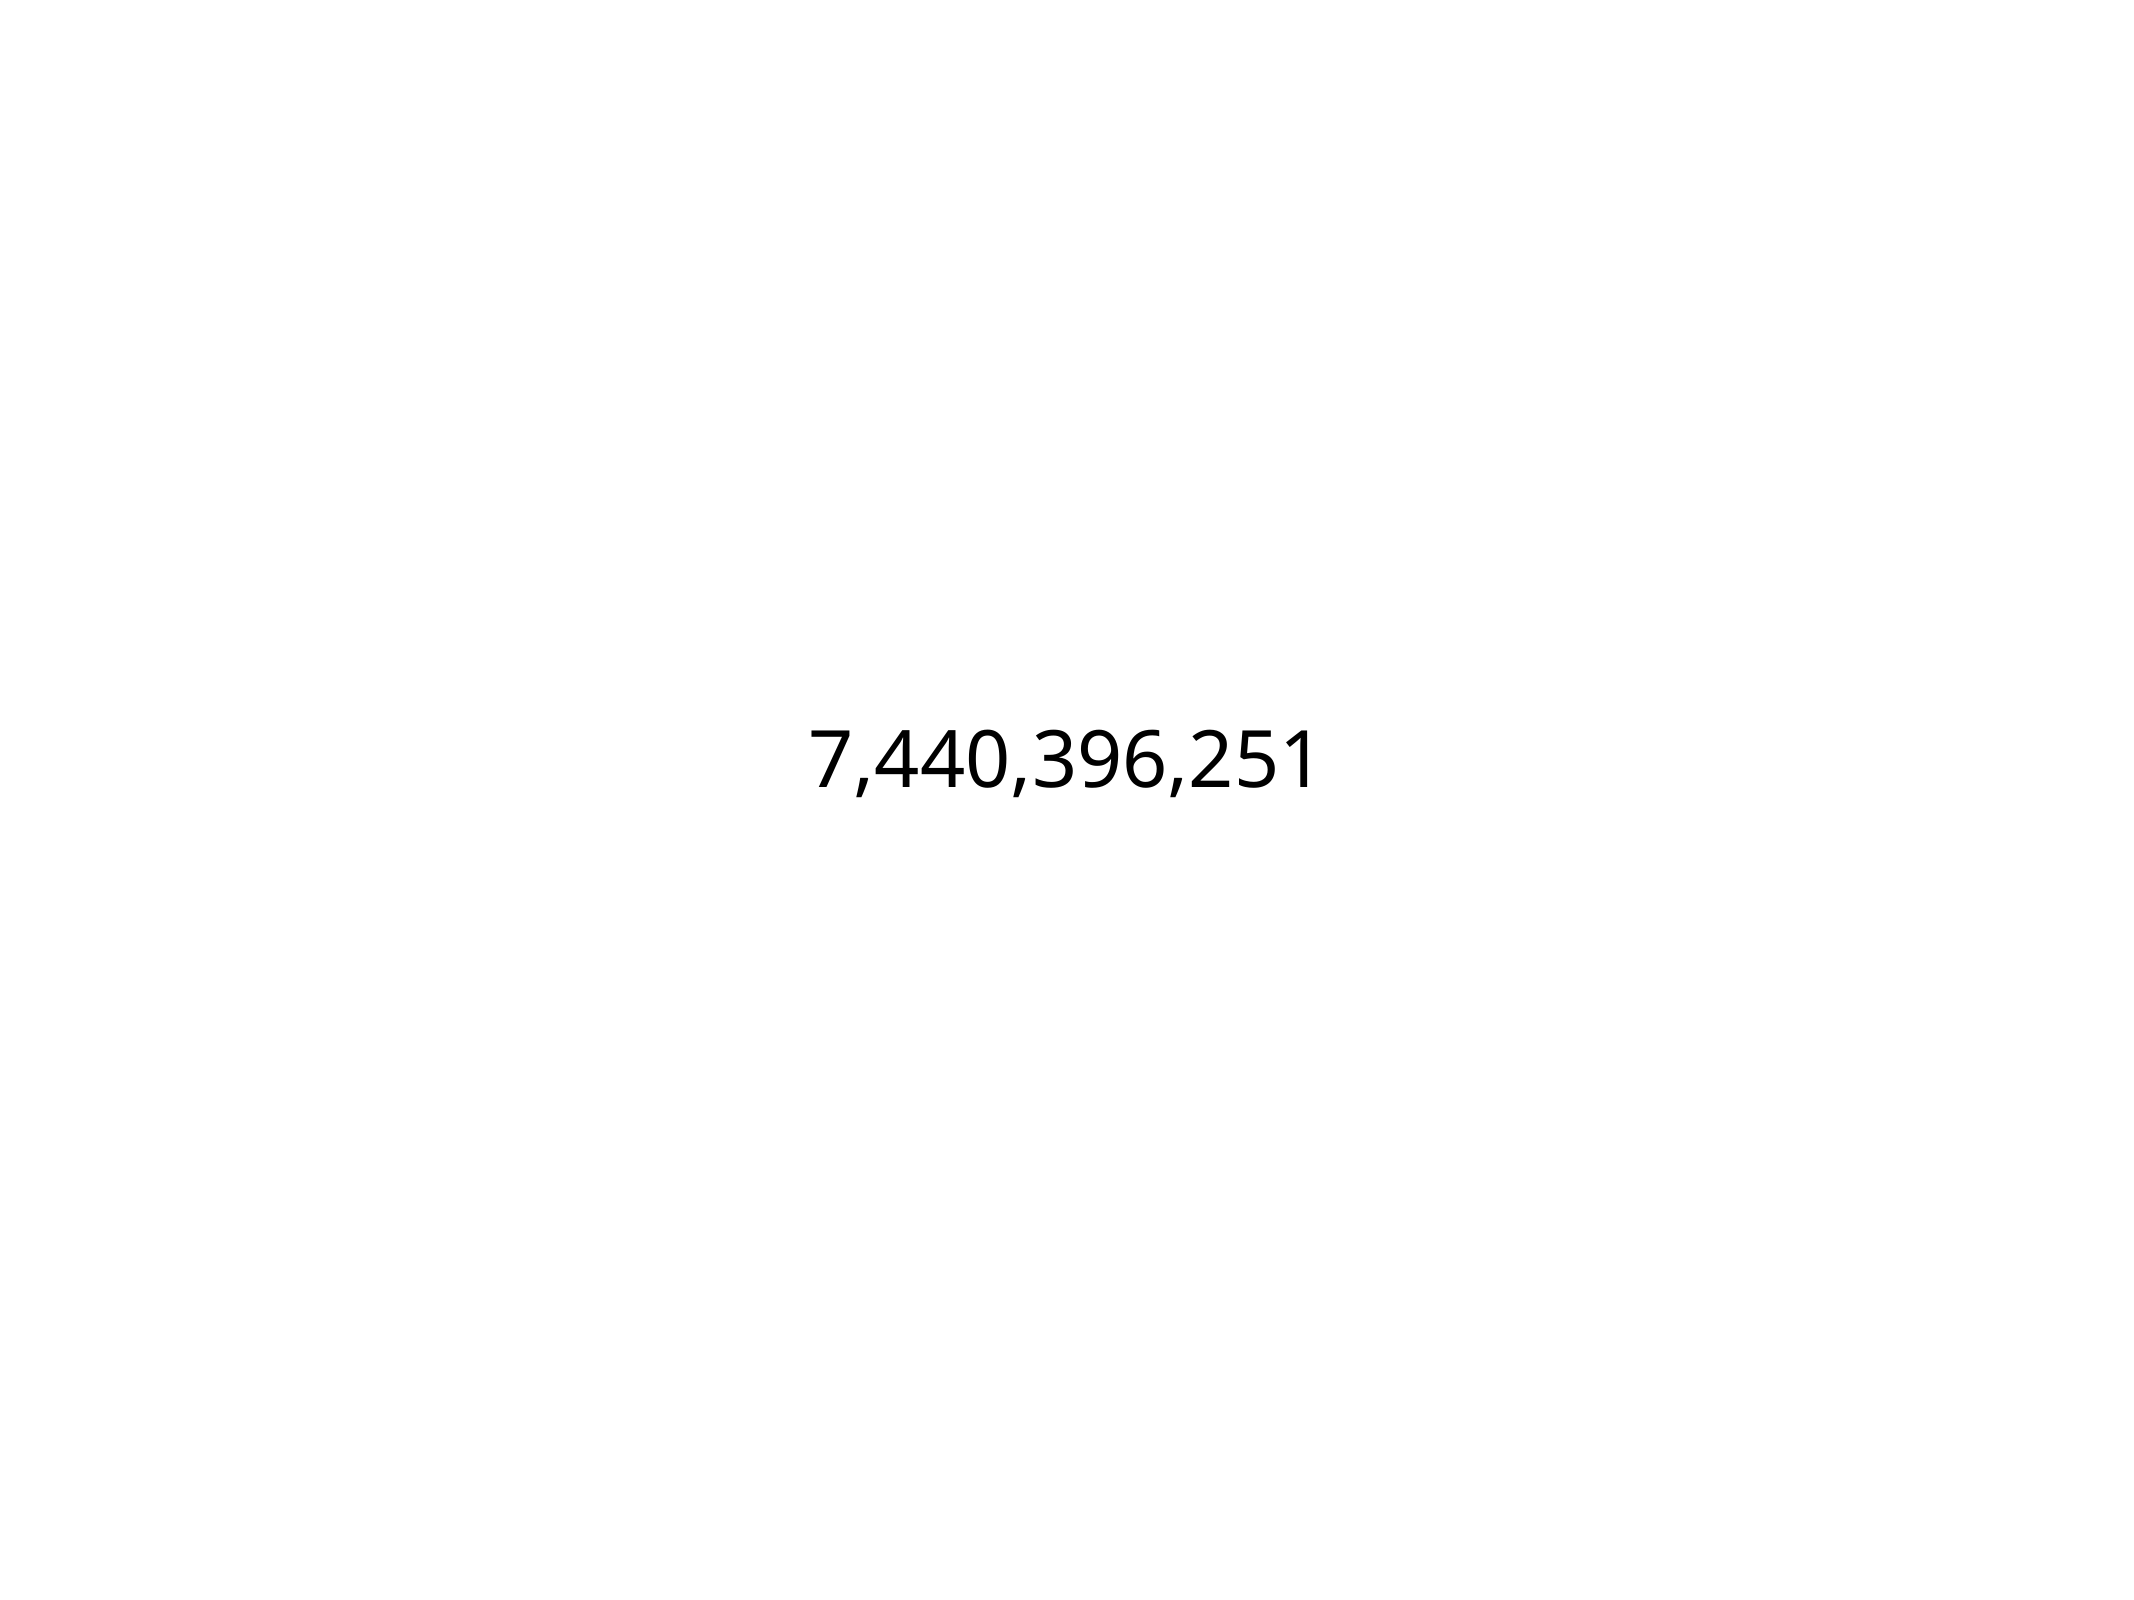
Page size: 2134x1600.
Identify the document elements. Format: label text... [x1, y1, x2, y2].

list 7,440,396,251 [207, 699, 1926, 813]
